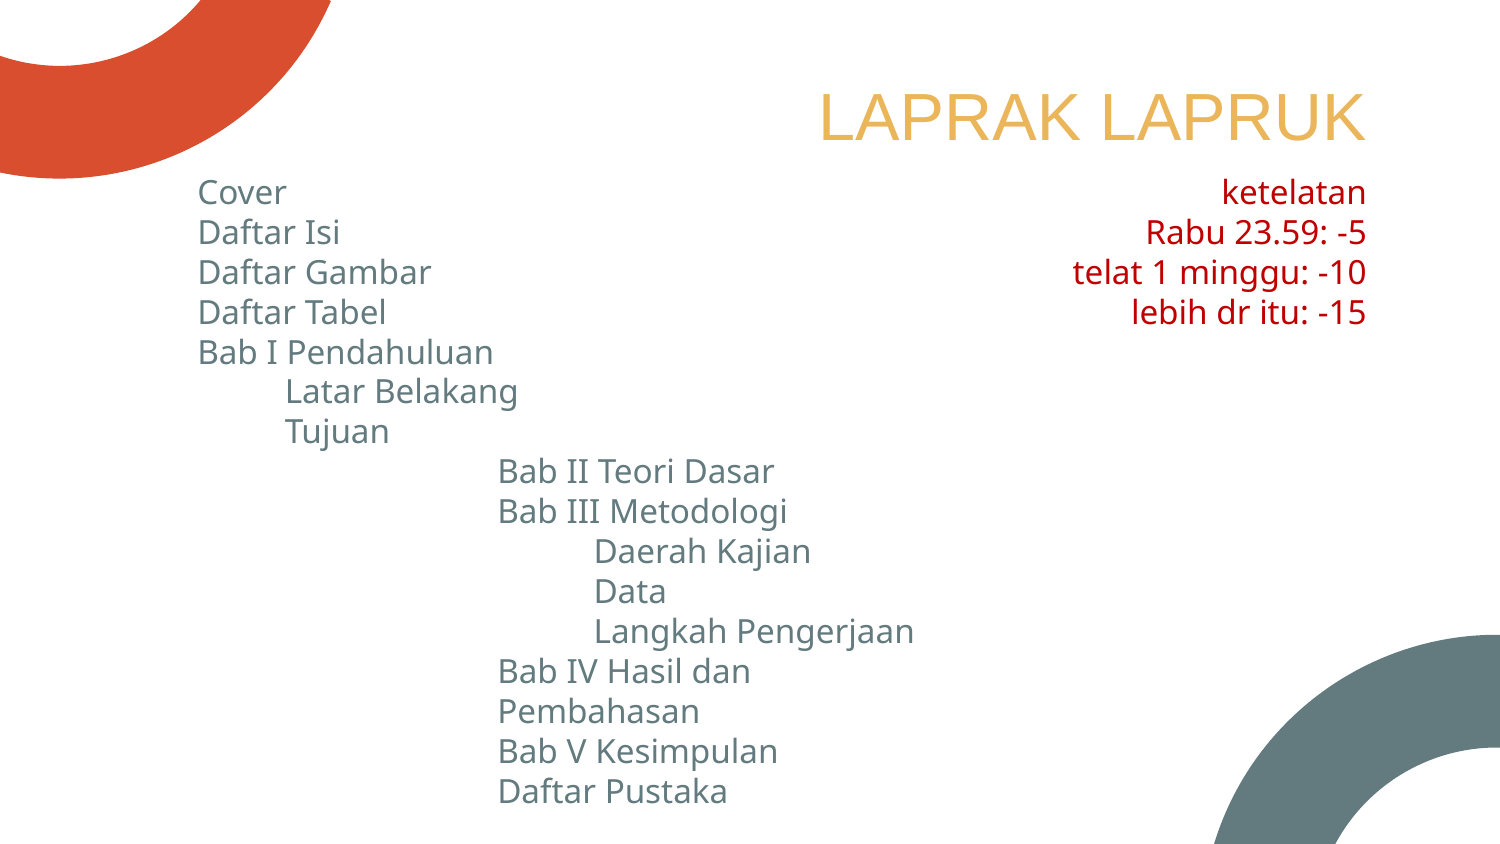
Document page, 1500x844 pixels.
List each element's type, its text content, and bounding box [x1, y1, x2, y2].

text_box ketelatan Rabu 23.59: -5 telat 1 minggu: -10 lebih dr itu: -15 [757, 163, 1382, 339]
text_box LAPRAK LAPRUK [516, 58, 1382, 153]
text_box Cover Daftar Isi Daftar Gambar Daftar Tabel Bab I Pendahuluan Latar Belakang Tujuan Bab II Teori Dasar Bab III Metodologi Daerah Kajian Data Langkah Pengerjaan Bab IV Hasil dan Pembahasan Bab V Kesimpulan Daftar Pustaka [182, 163, 933, 818]
